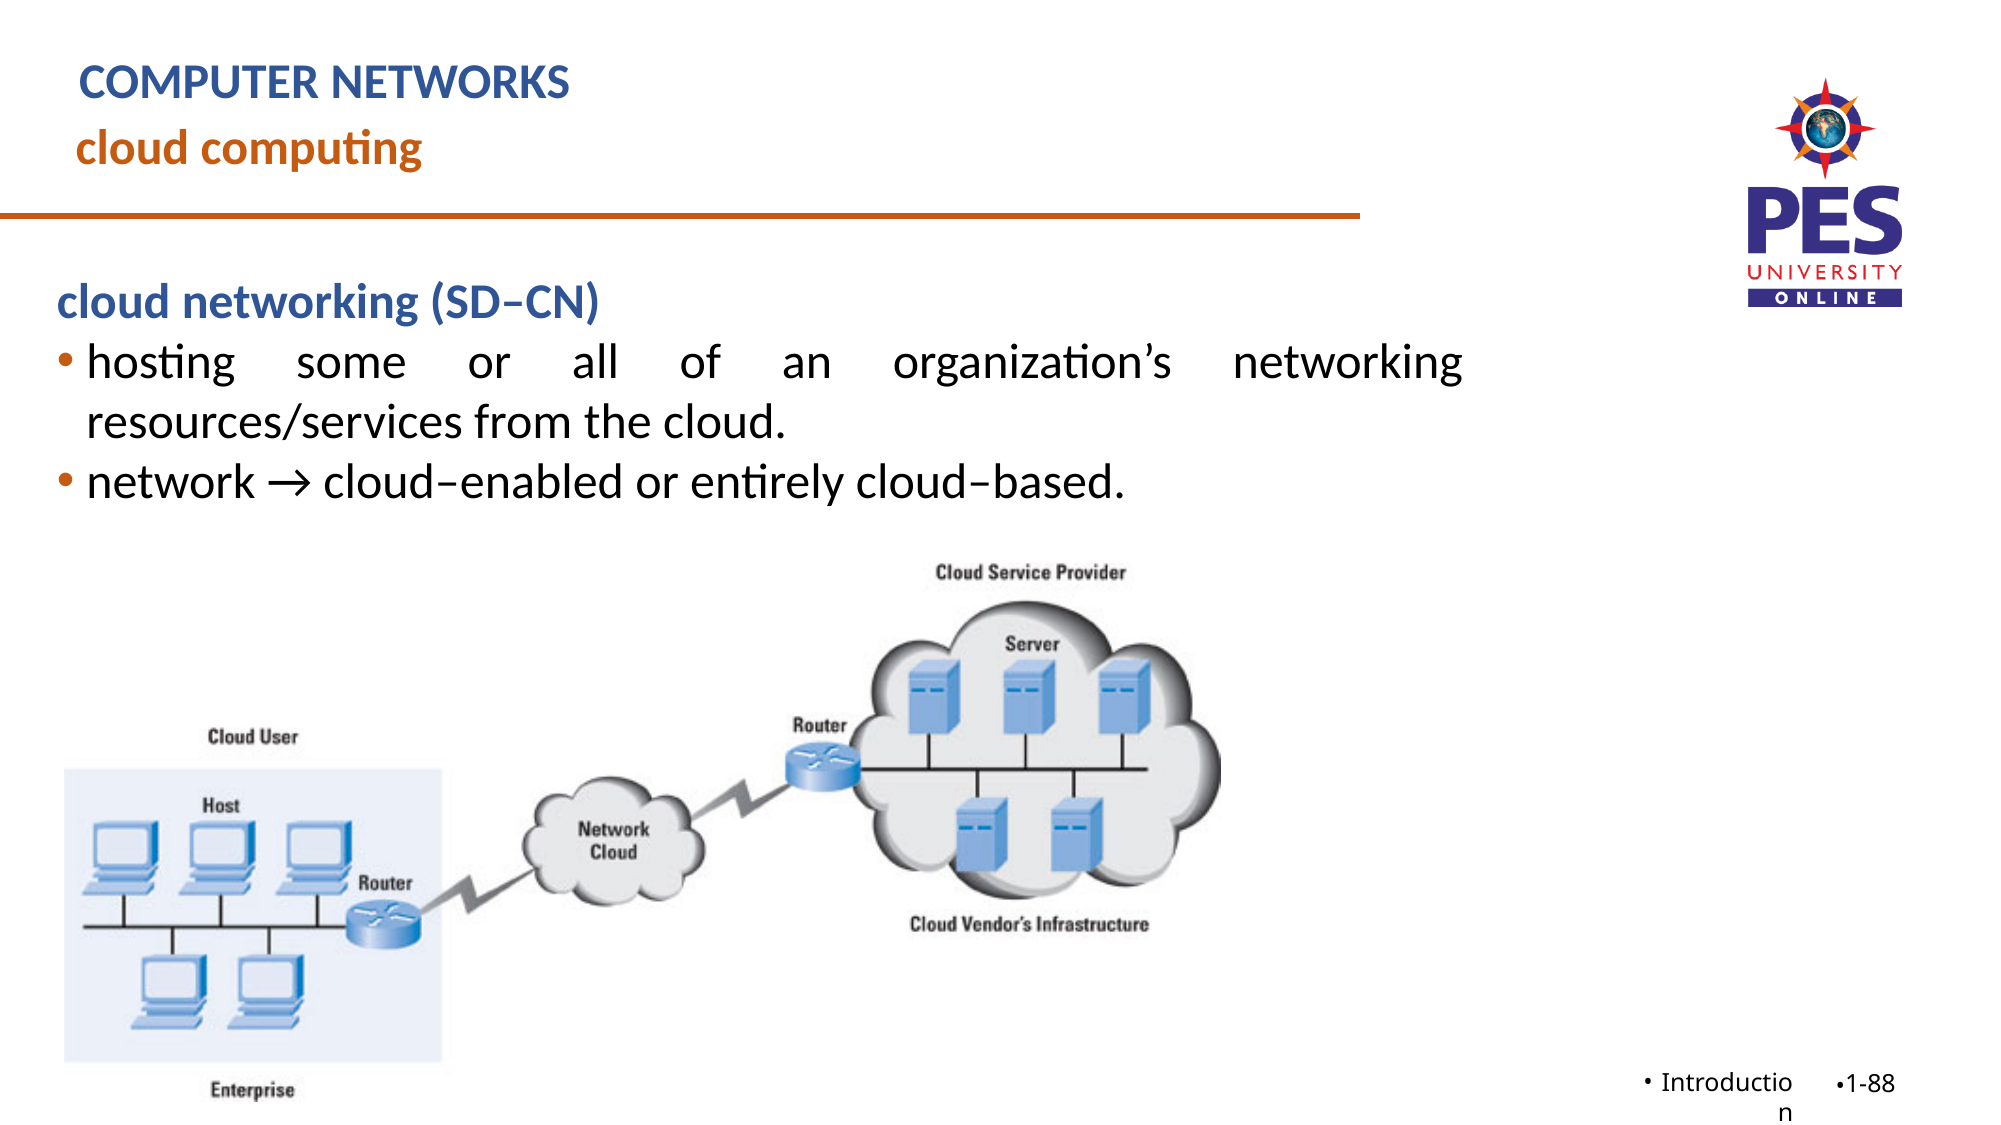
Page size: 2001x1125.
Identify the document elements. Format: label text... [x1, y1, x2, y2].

text_box Introduction [1628, 1058, 1809, 1106]
picture [1748, 76, 1902, 307]
text_box 1-88 [1820, 1060, 1969, 1106]
text_box cloud computing [60, 106, 1374, 182]
text_box COMPUTER NETWORKS [64, 41, 1295, 106]
text_box cloud networking (SD–CN) hosting some or all of an organization’s networking resources/services from the cloud. network → cloud–enabled or entirely cloud–based. [41, 261, 1479, 1066]
picture [64, 562, 1221, 1102]
